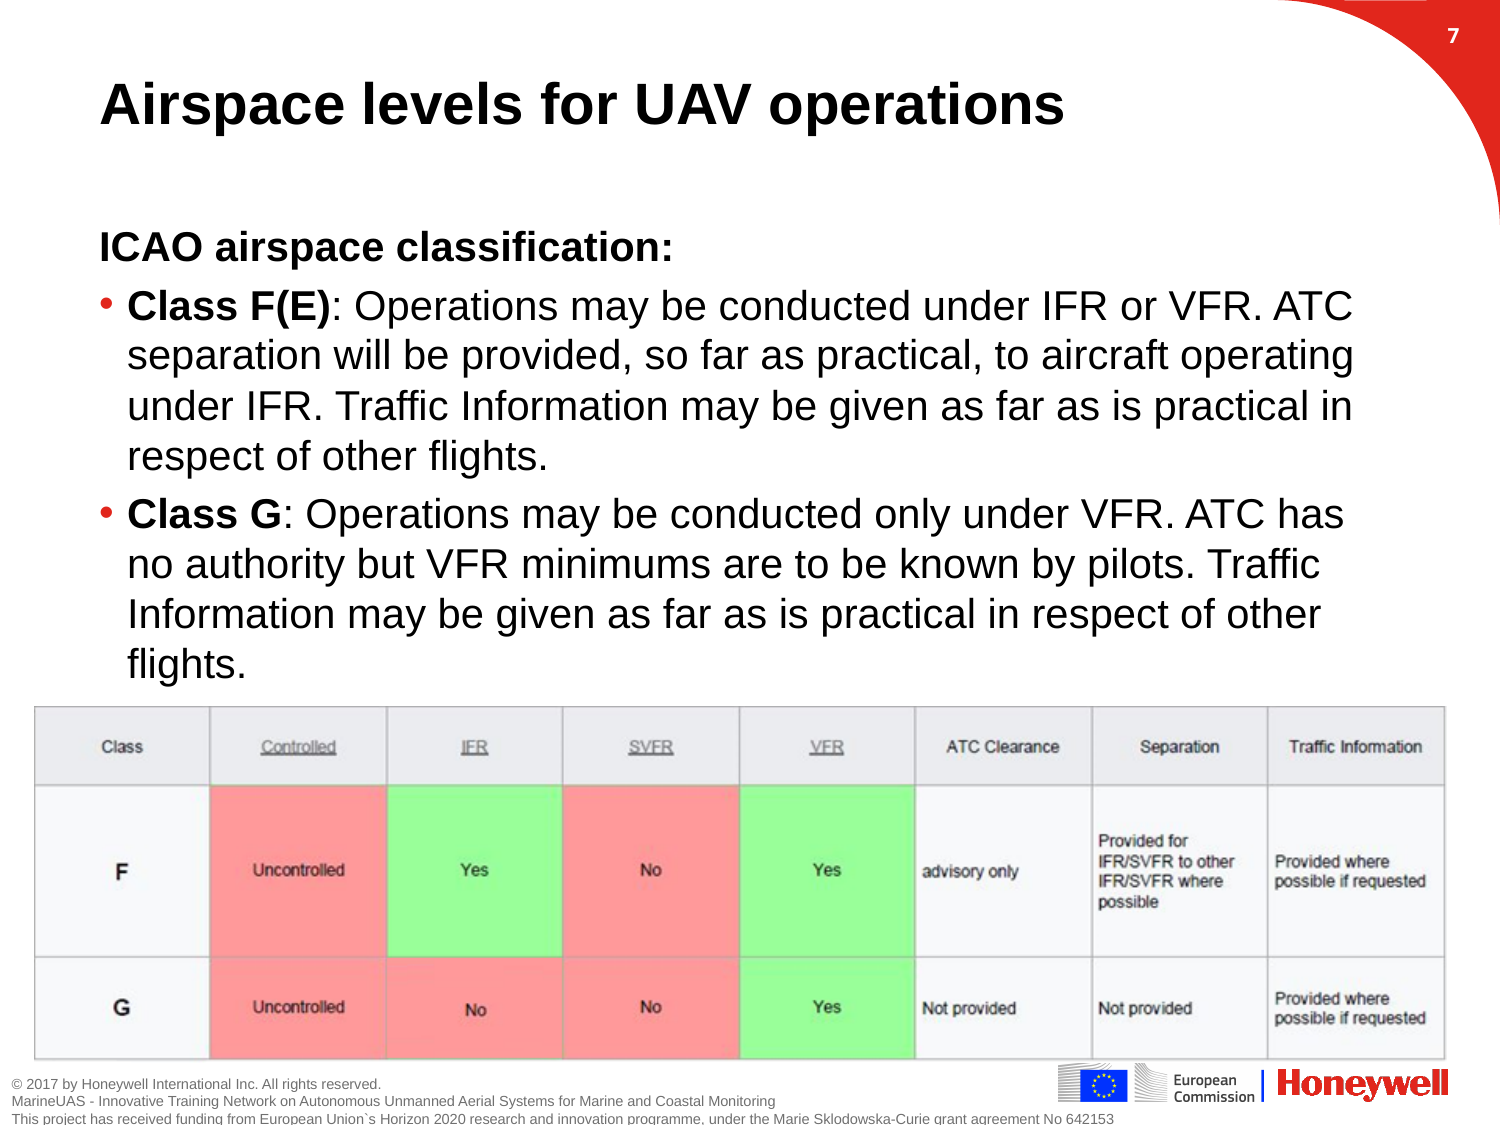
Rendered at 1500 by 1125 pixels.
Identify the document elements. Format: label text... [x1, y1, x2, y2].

title Airspace levels for UAV operations [84, 58, 1398, 141]
picture [1278, 1069, 1448, 1102]
list ICAO airspace classification: Class F(E): Operations may be conducted under IFR or VFR. ATC separation will be provided, so far as practical, to aircraft operating under IFR. Traffic Information may be given as far as is practical in respect of other flights. Class G: Operations may be conducted only under VFR. ATC has no authority but VFR minimums are to be known by pilots. Traffic Information may be given as far as is practical in respect of other flights. [84, 212, 1398, 704]
picture [34, 706, 1448, 1102]
slide_number 6 [1432, 0, 1500, 79]
